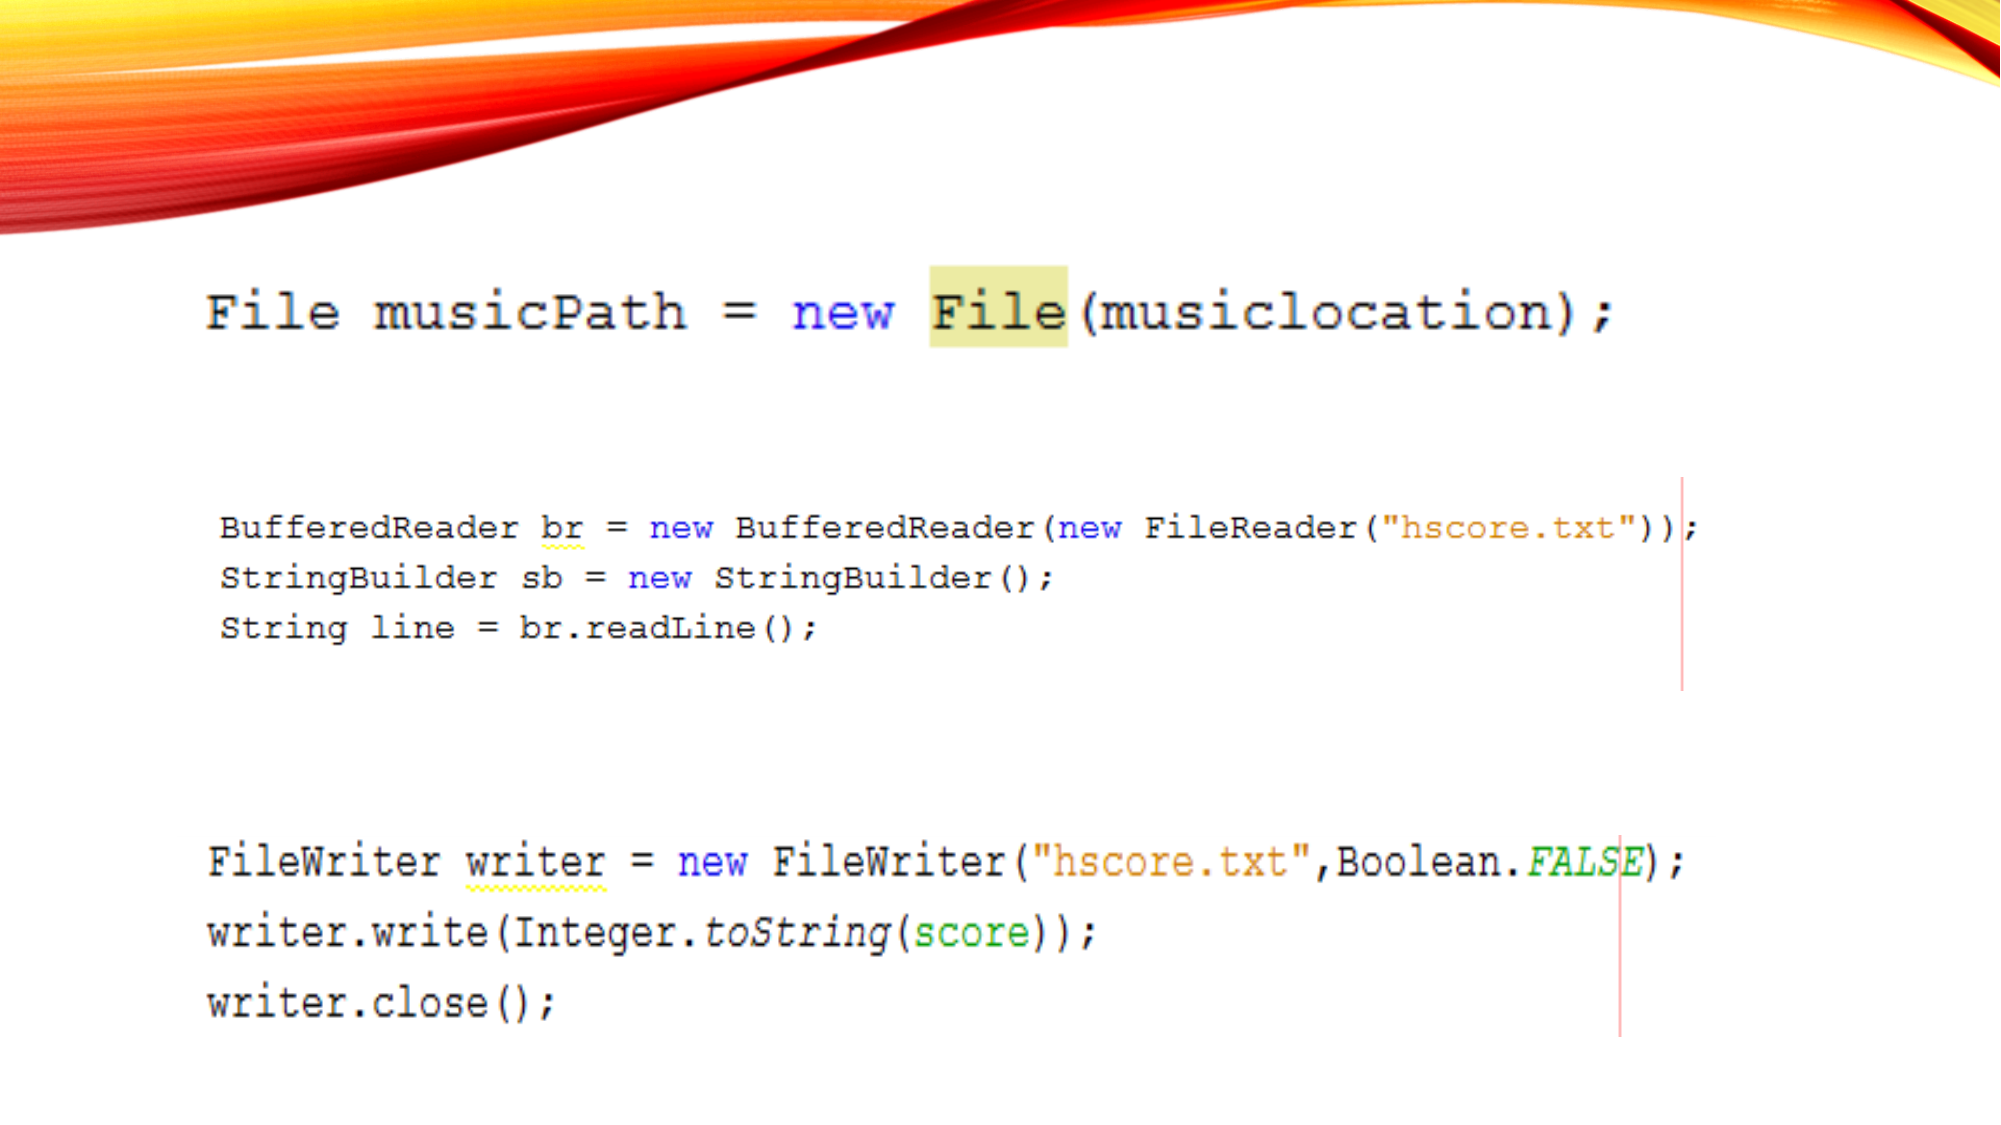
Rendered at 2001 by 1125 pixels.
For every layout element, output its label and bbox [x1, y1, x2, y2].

picture [0, 0, 2000, 237]
picture [177, 476, 1716, 691]
picture [177, 834, 1716, 1037]
picture [177, 256, 1716, 356]
